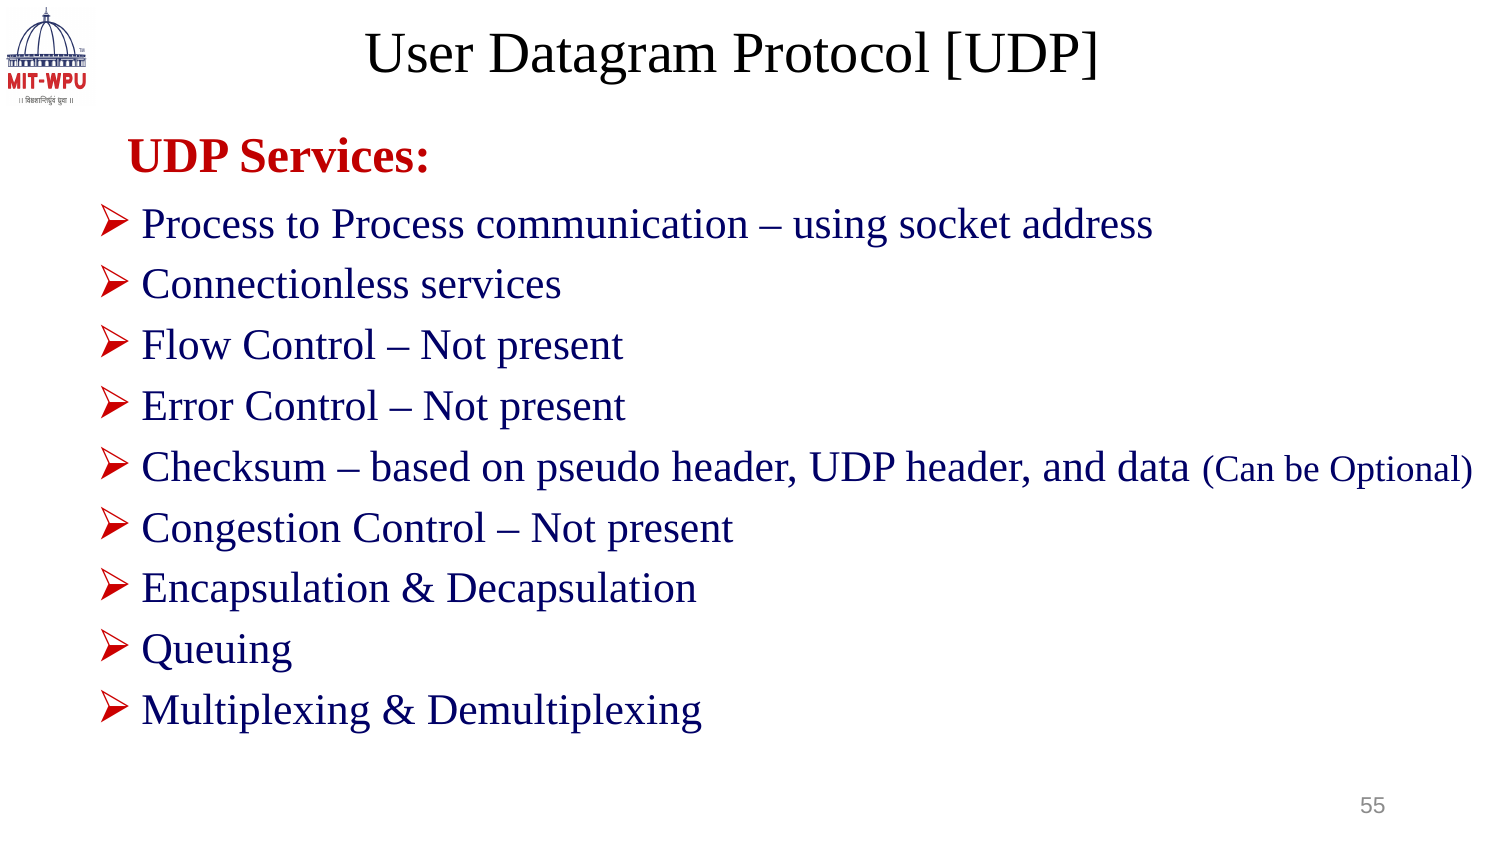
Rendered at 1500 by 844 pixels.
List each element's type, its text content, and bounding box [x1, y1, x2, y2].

picture [6, 7, 96, 106]
text_box Process to Process communication – using socket address Connectionless services Flow Control – Not present Error Control – Not present Checksum – based on pseudo header, UDP header, and data (Can be Optional) Congestion Control – Not present Encapsulation & Decapsulation Queuing Multiplexing & Demultiplexing [76, 199, 1500, 773]
text_box UDP Services: [103, 128, 1500, 176]
title User Datagram Protocol [UDP] [96, 7, 1371, 100]
slide_number 55 [1059, 782, 1397, 827]
